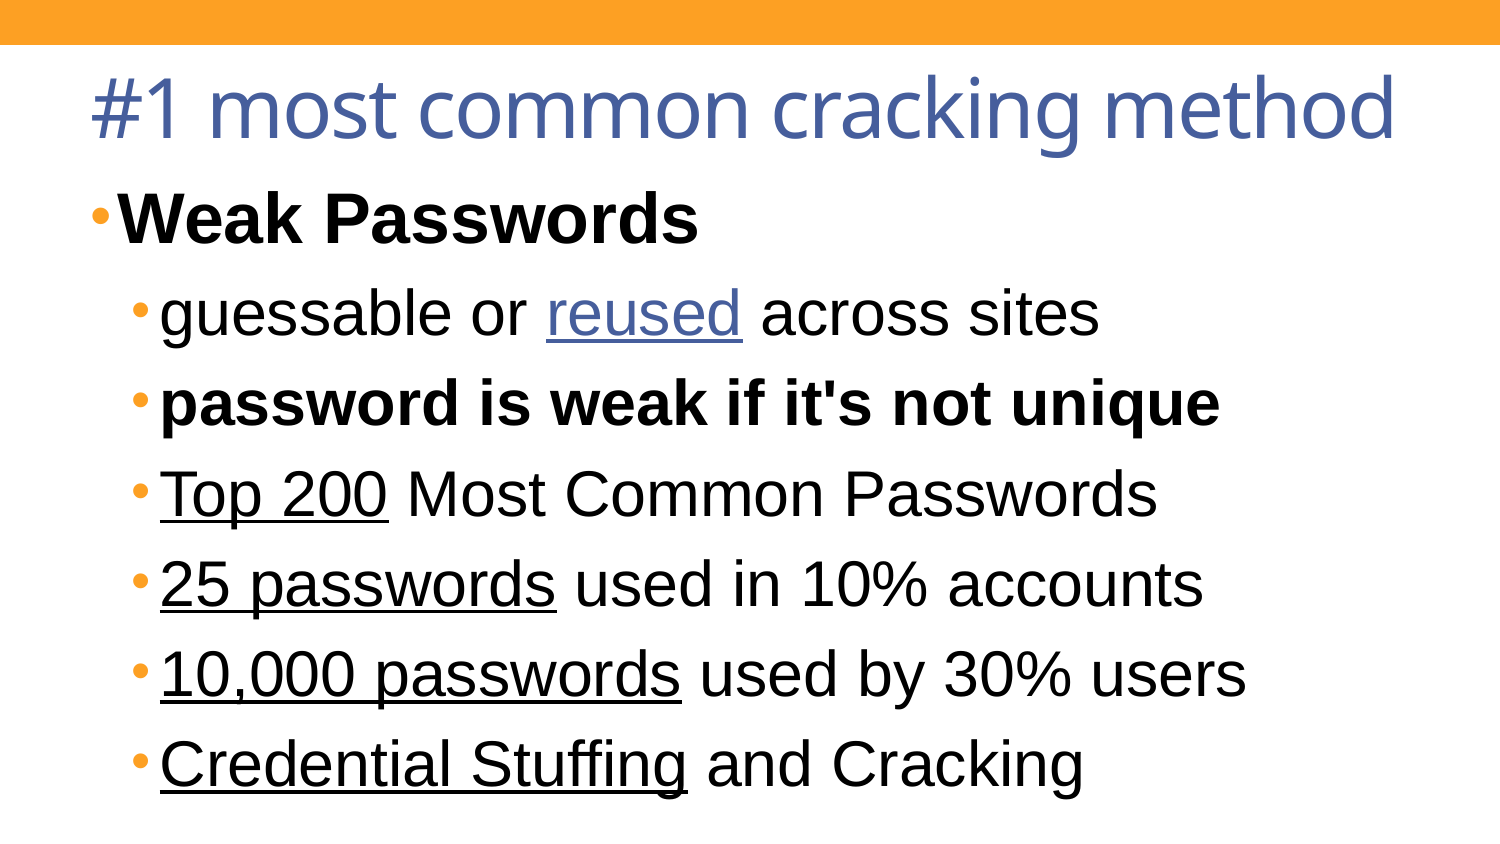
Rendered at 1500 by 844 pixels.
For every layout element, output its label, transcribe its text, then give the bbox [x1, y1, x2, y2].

list Weak Passwords guessable or reused across sites password is weak if it's not unique Top 200 Most Common Passwords 25 passwords used in 10% accounts 10,000 passwords used by 30% users Credential Stuffing and Cracking [75, 164, 1459, 812]
title #1 most common cracking method [75, 43, 1425, 164]
